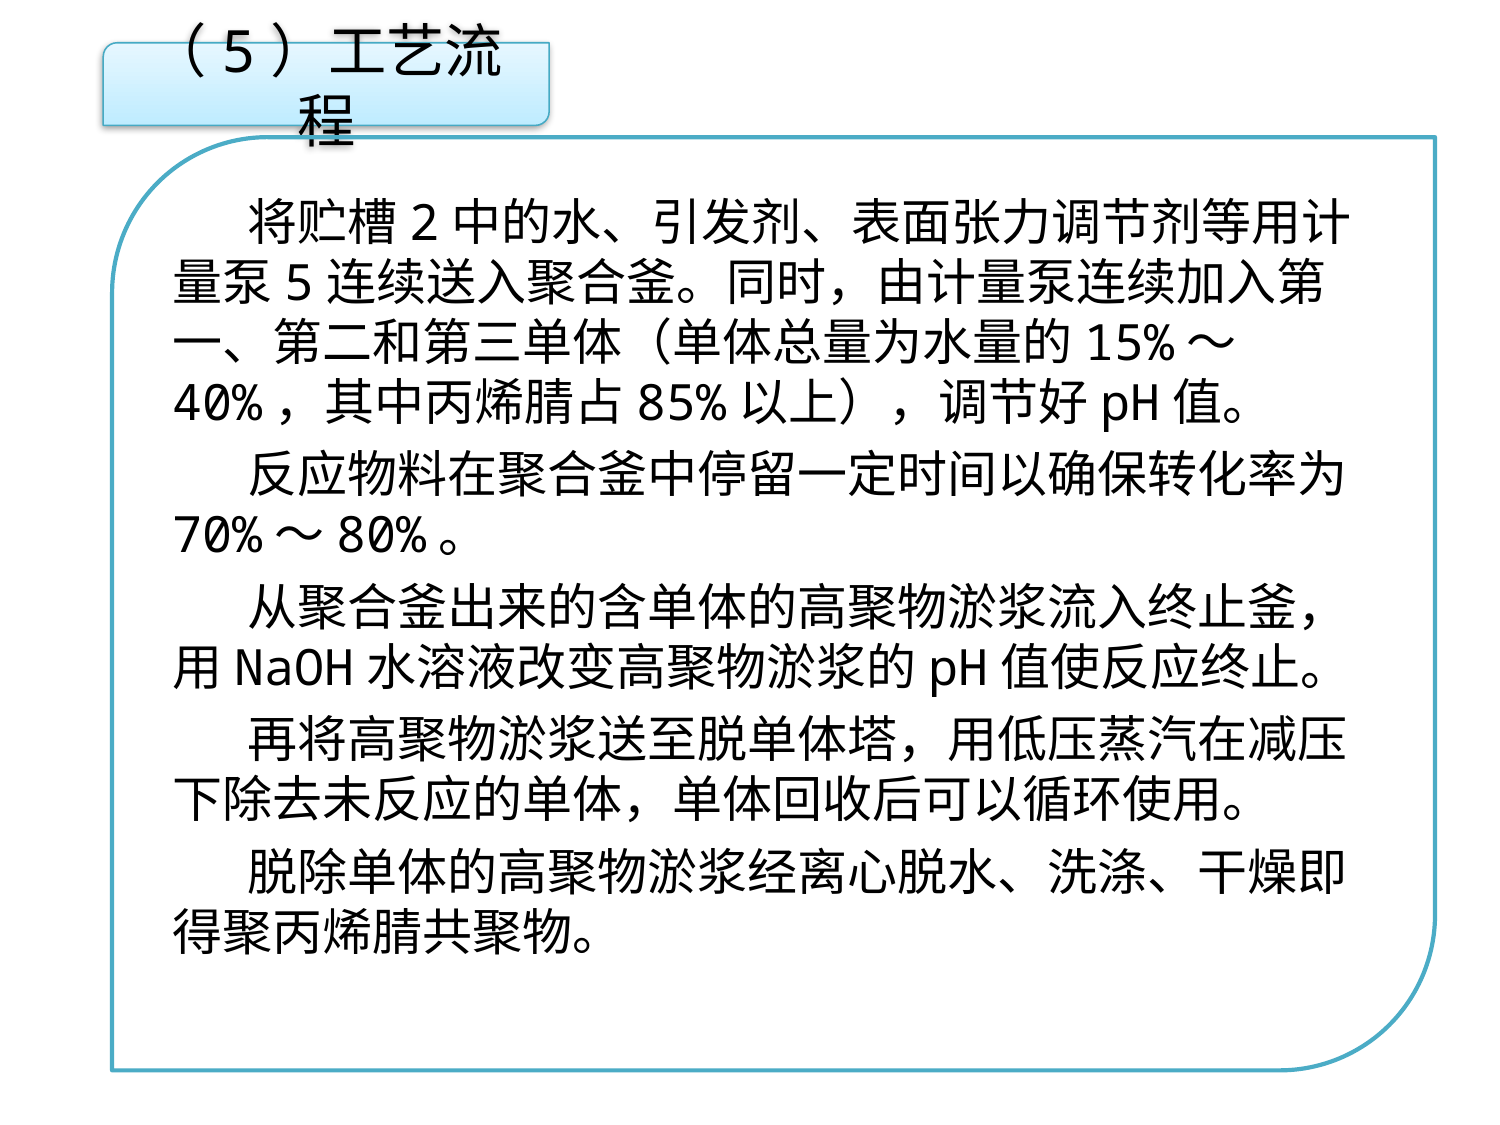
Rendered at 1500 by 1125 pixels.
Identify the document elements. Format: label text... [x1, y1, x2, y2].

text_box （5）工艺流程 [102, 41, 550, 127]
text_box 将贮槽2中的水、引发剂、表面张力调节剂等用计量泵5连续送入聚合釜。同时，由计量泵连续加入第一、第二和第三单体（单体总量为水量的15%～40%，其中丙烯腈占85%以上），调节好pH值。 反应物料在聚合釜中停留一定时间以确保转化率为70%～80%。 从聚合釜出来的含单体的高聚物淤浆流入终止釜，用NaOH水溶液改变高聚物淤浆的pH值使反应终止。 再将高聚物淤浆送至脱单体塔，用低压蒸汽在减压下除去未反应的单体，单体回收后可以循环使用。 脱除单体的高聚物淤浆经离心脱水、洗涤、干燥即得聚丙烯腈共聚物。 [109, 135, 1438, 1073]
